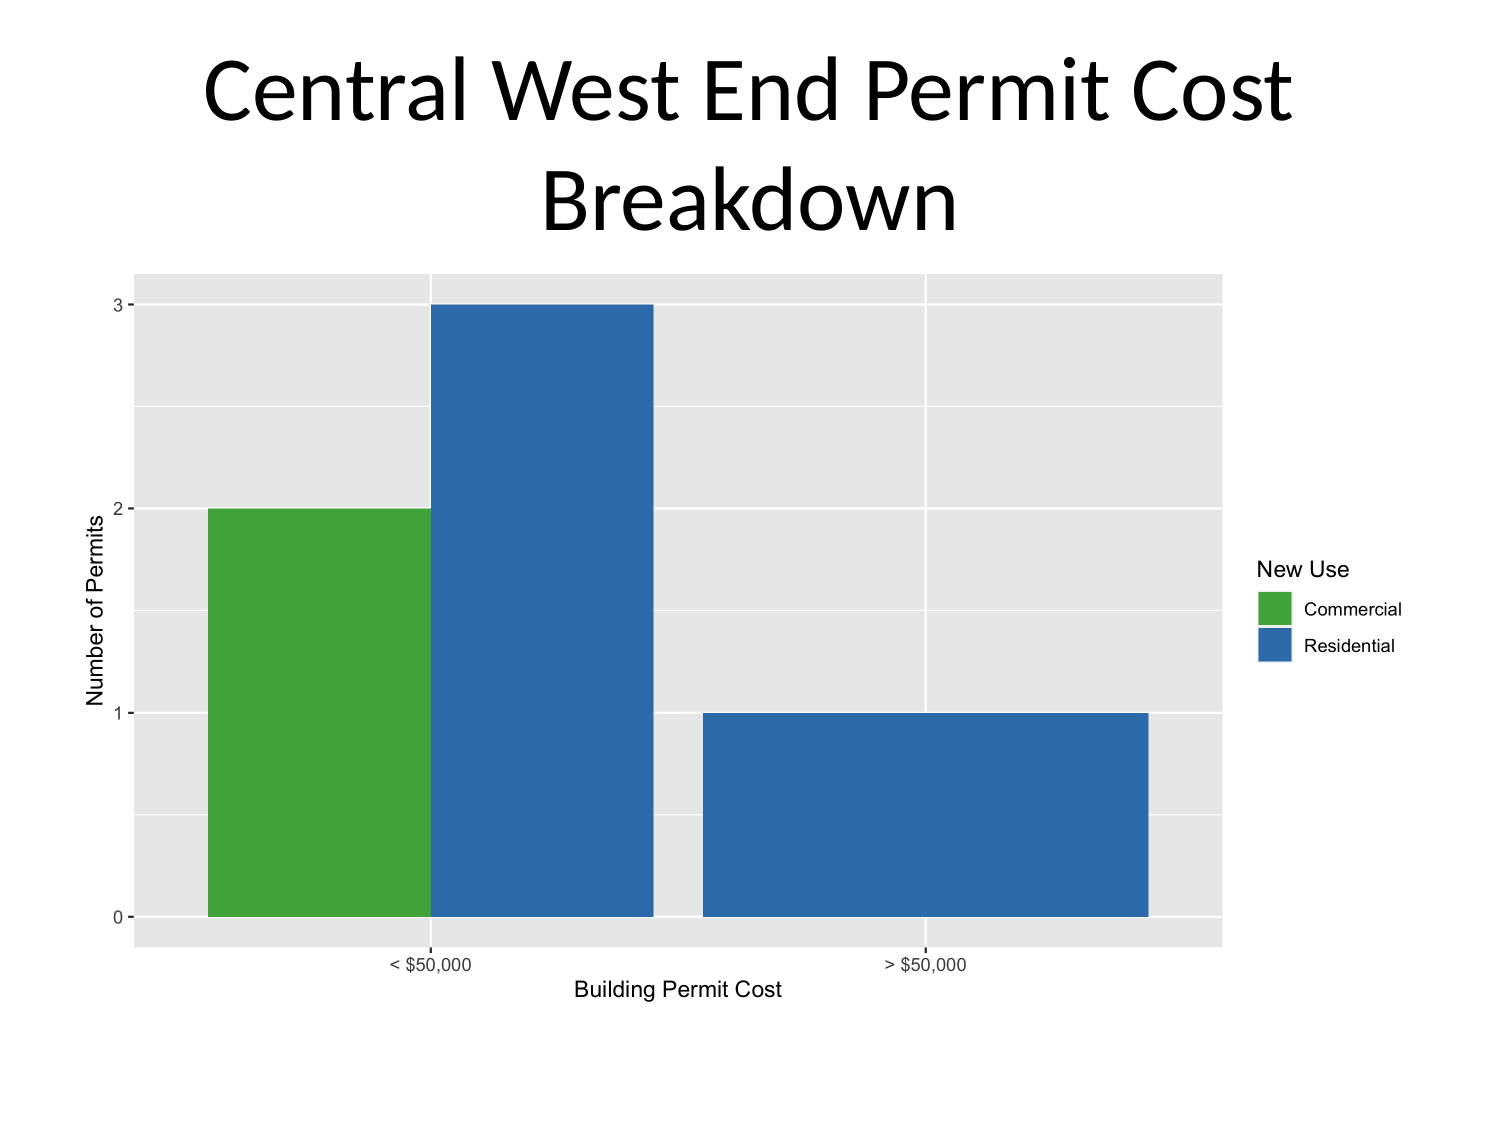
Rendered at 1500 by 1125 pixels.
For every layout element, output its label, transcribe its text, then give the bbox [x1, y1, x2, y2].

title Central West End Permit Cost Breakdown [75, 45, 1425, 233]
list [74, 262, 1426, 1013]
